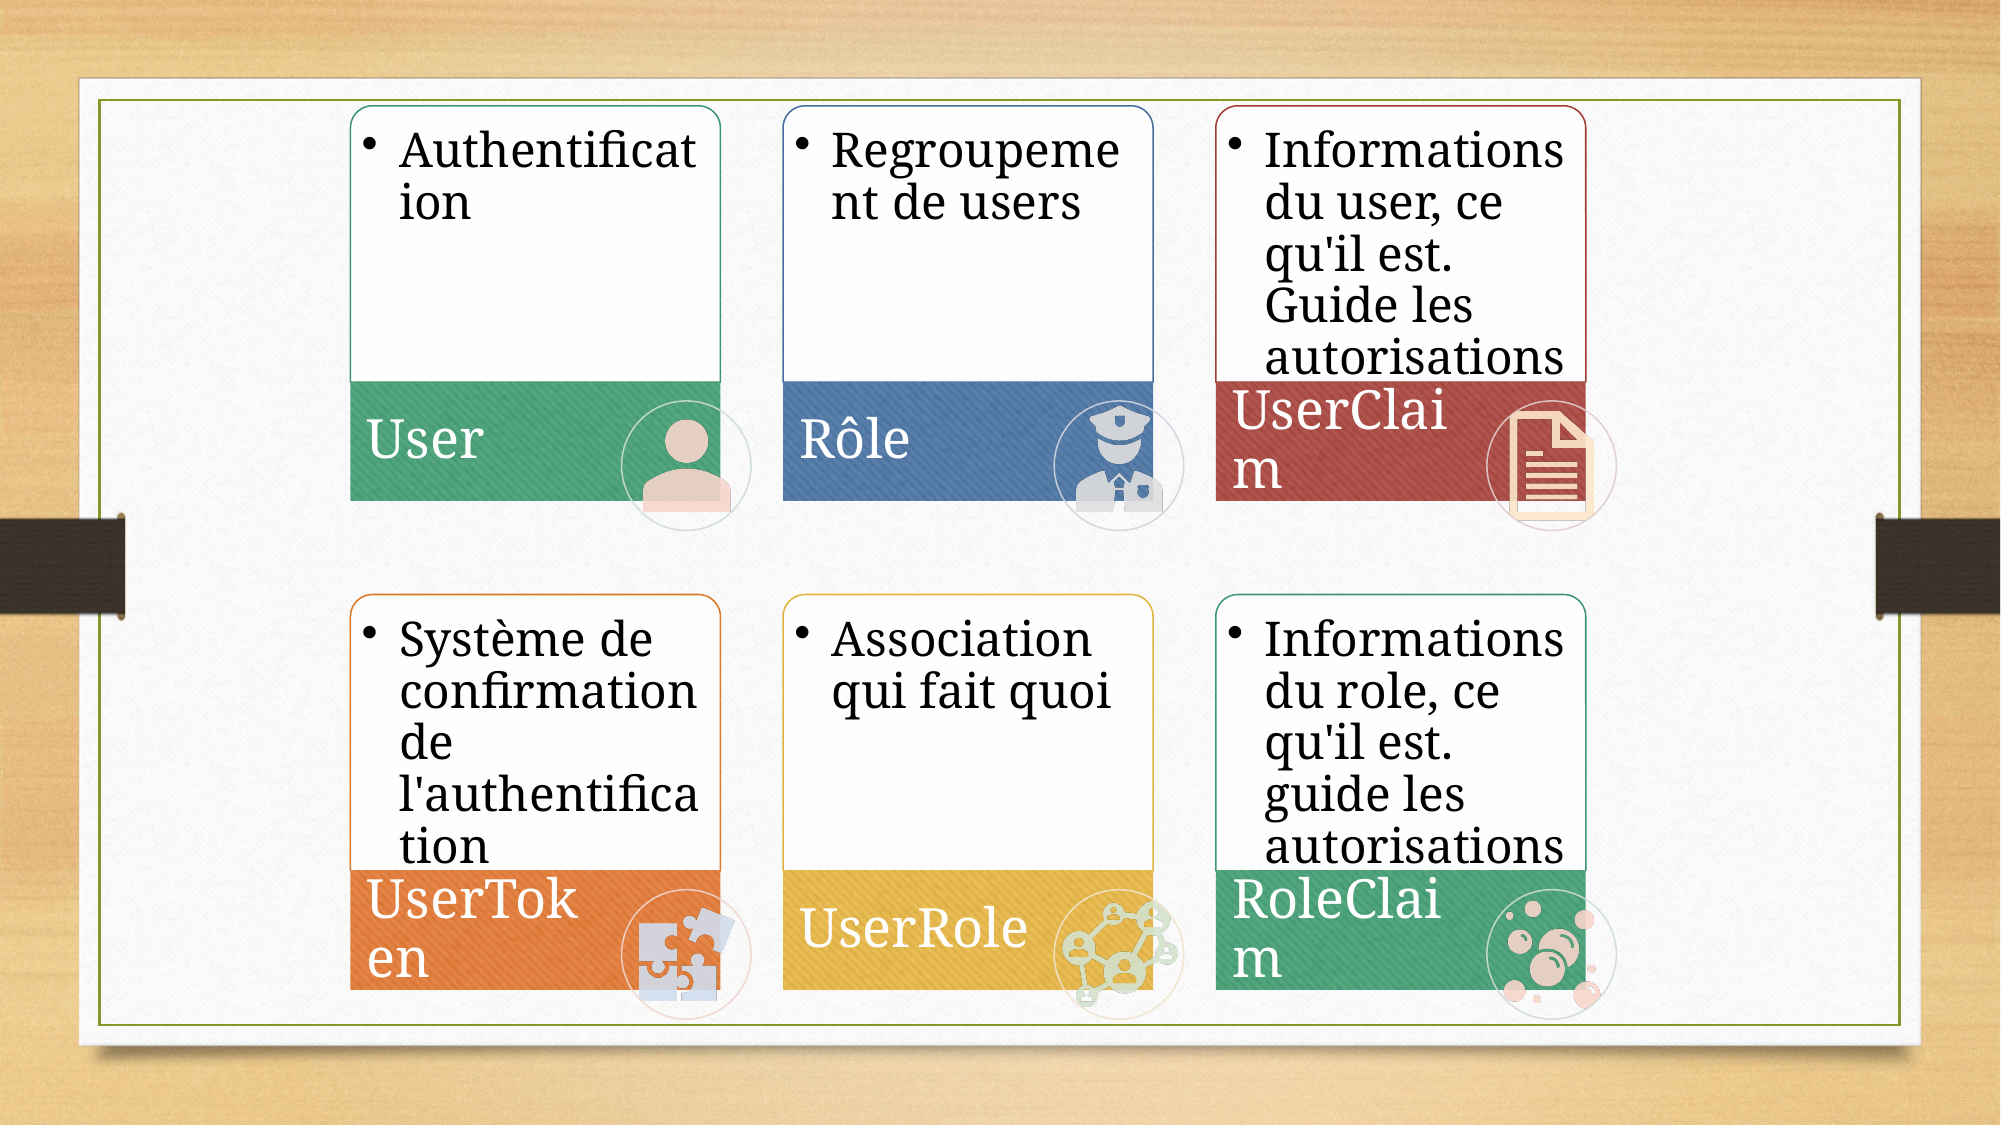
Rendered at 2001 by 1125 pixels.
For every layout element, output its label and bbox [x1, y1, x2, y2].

text_box [349, 88, 1618, 1037]
picture [0, 0, 2001, 1125]
